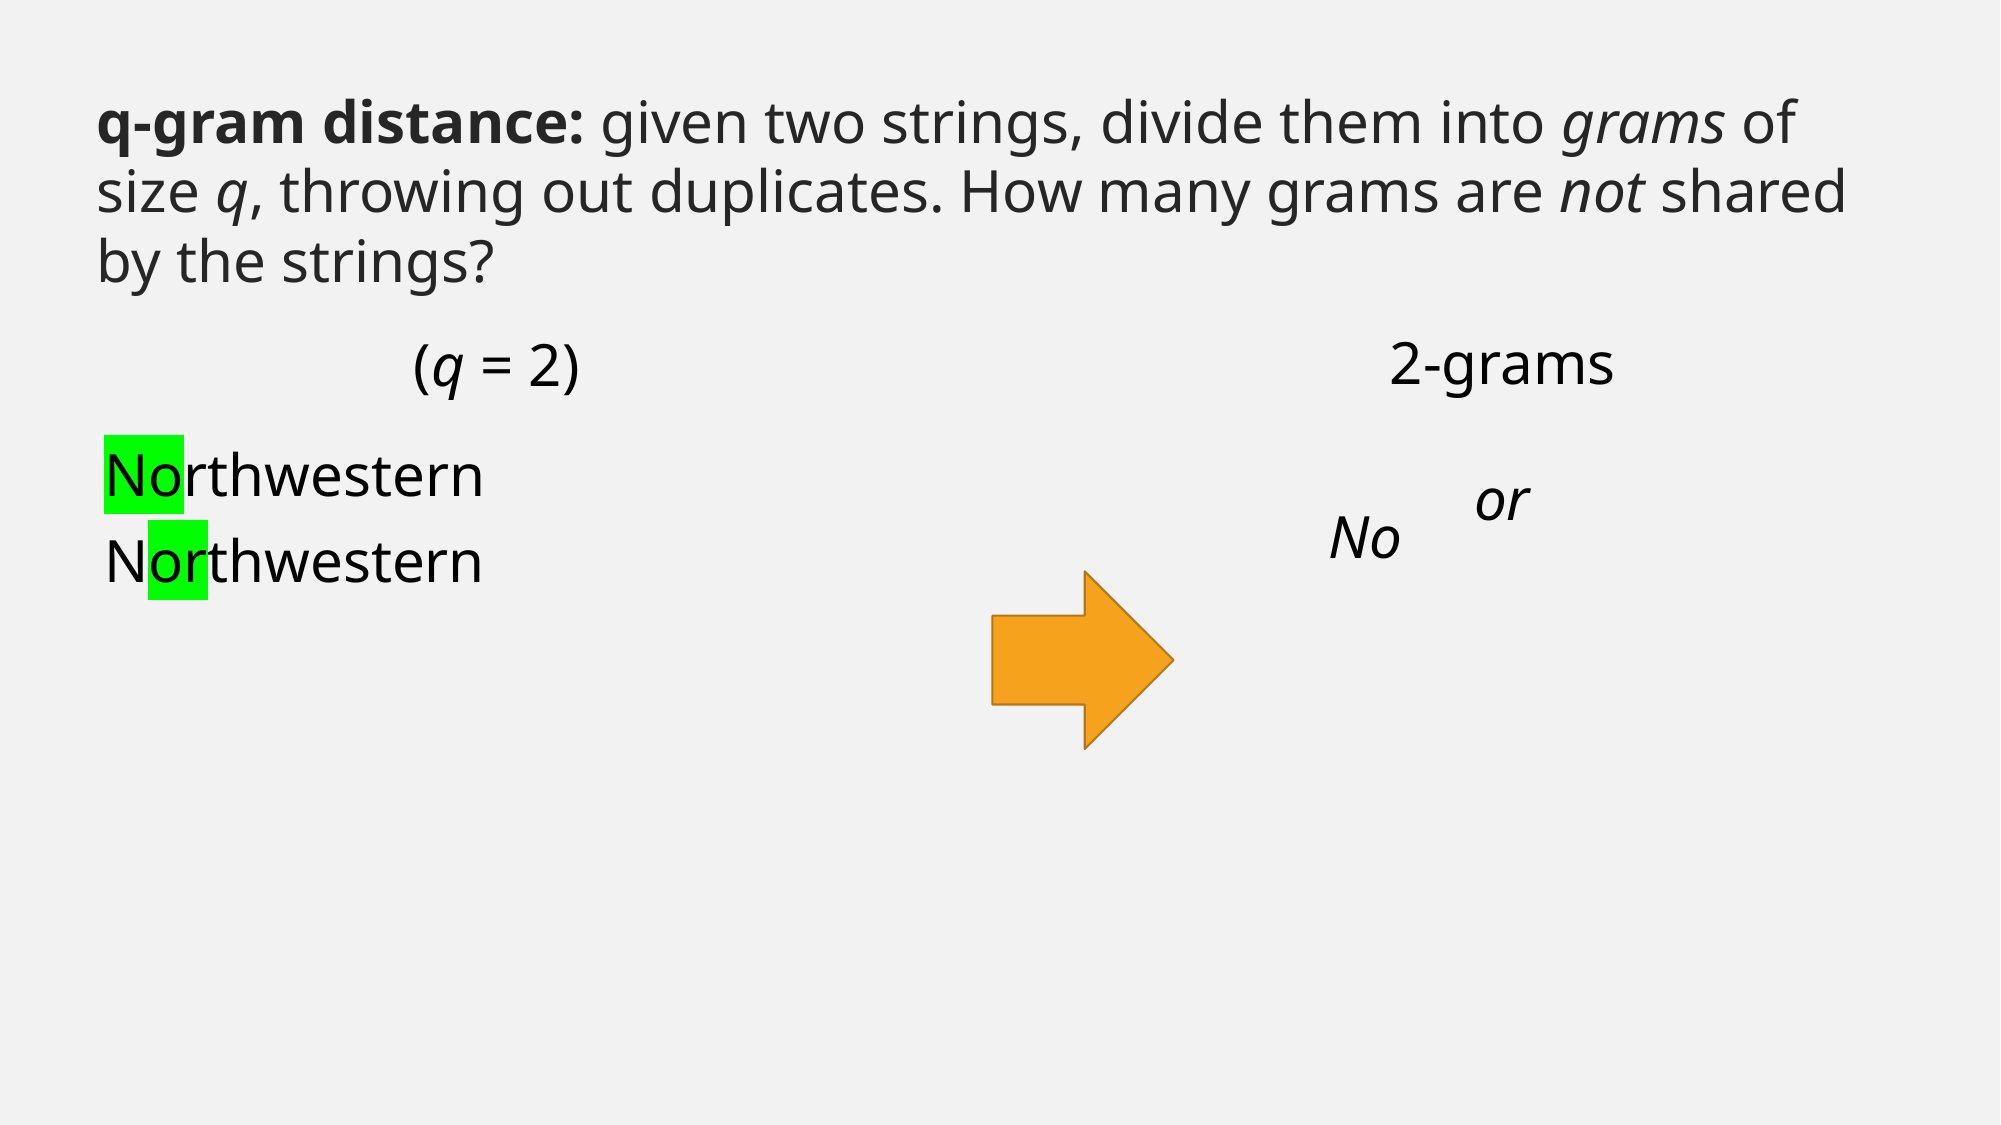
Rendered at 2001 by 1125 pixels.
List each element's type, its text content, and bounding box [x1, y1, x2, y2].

text_box [991, 570, 1175, 750]
list q-gram distance: given two strings, divide them into grams of size q, throwing out duplicates. How many grams are not shared by the strings? [81, 77, 1918, 319]
text_box Northwestern [34, 431, 555, 516]
text_box (q = 2) [337, 321, 657, 406]
text_box No [1314, 492, 1439, 578]
text_box or [1459, 454, 1584, 540]
text_box 2-grams [1343, 318, 1663, 404]
text_box Northwestern [34, 517, 555, 602]
